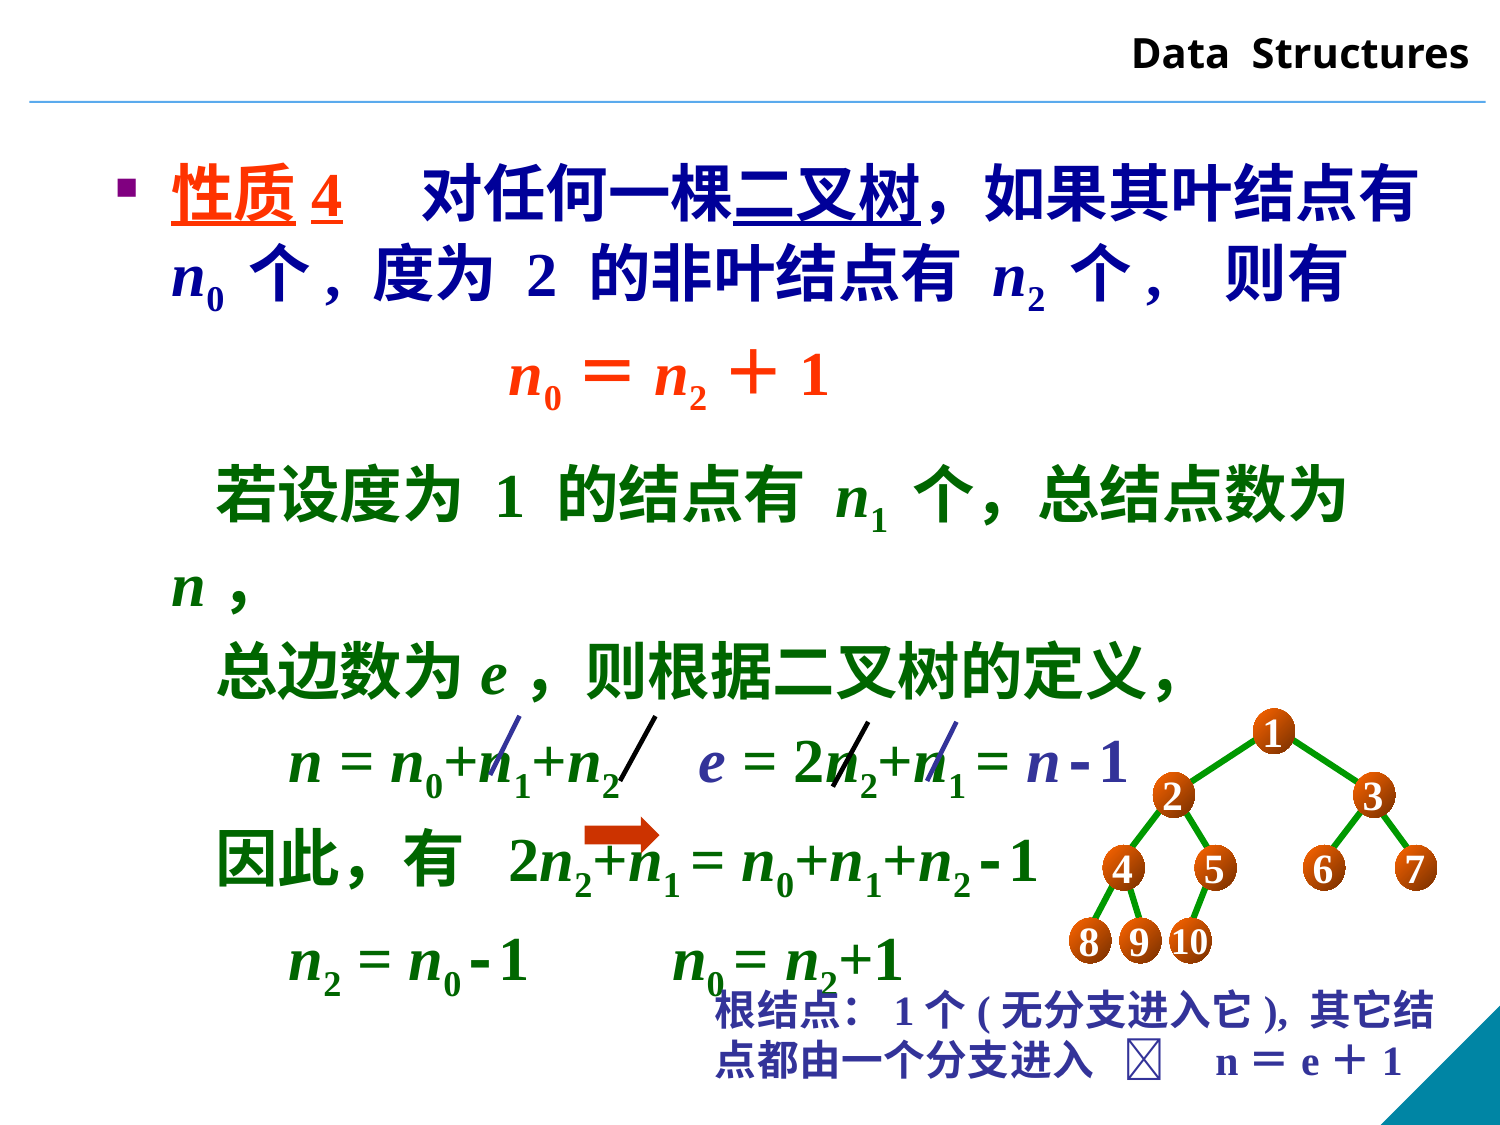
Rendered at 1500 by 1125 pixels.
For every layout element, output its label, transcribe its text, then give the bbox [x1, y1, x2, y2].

text_box 根结点：1个(无分支进入它), 其它结点都由一个分支进入  n＝e＋1 [700, 976, 1451, 1125]
text_box [584, 816, 660, 854]
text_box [1063, 697, 1441, 973]
list 性质4 对任何一棵二叉树，如果其叶结点有 n0 个, 度为 2 的非叶结点有 n2 个, 则有 n0＝n2＋1 若设度为 1 的结点有 n1 个，总结点数为n， 总边数为e，则根据二叉树的定义， n = n0+n1+n2 e = 2n2+n1 = n-1 因此，有 2n2+n1 = n0+n1+n2-1 n2 = n0-1 n0 = n2+1 [100, 143, 1451, 1047]
